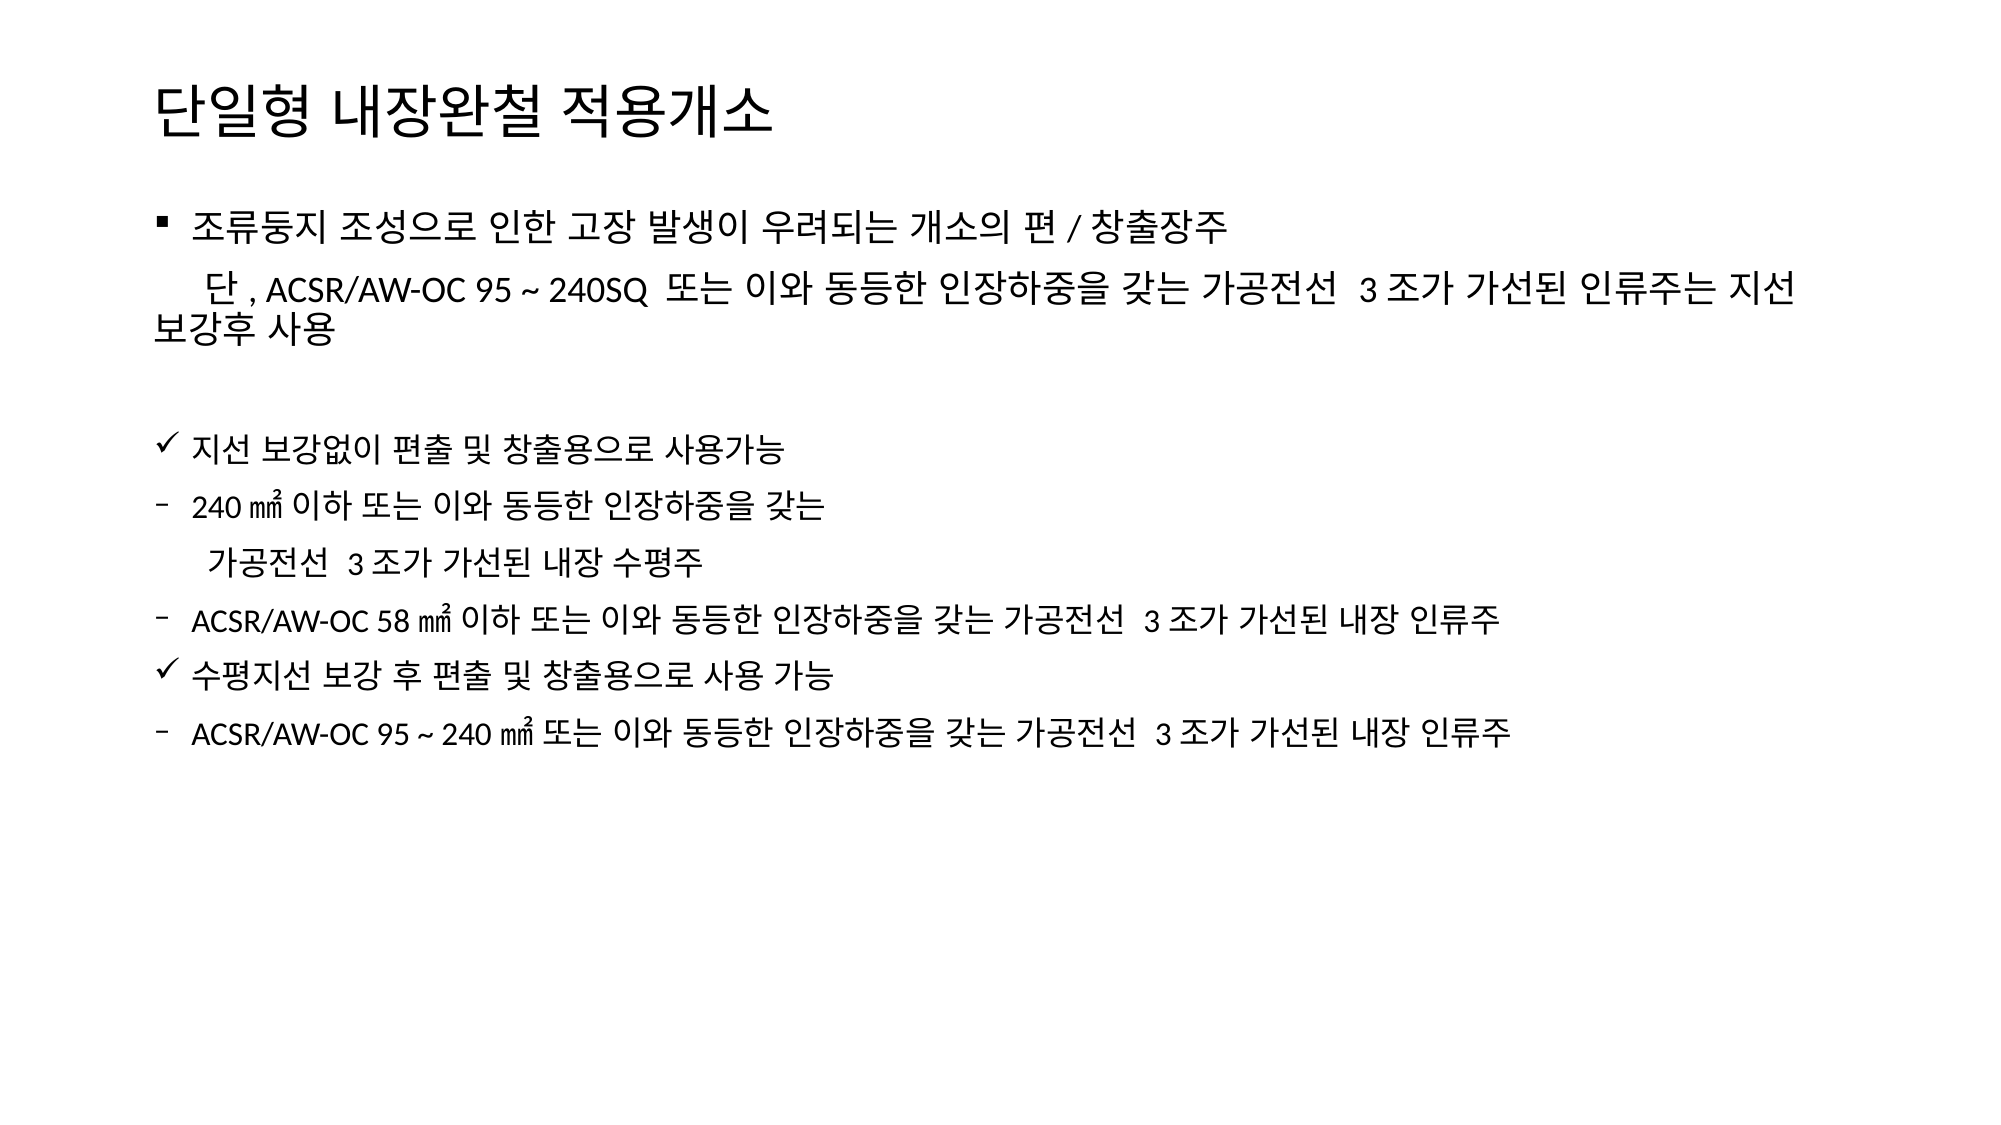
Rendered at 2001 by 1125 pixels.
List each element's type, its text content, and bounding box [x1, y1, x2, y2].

list 조류둥지 조성으로 인한 고장 발생이 우려되는 개소의 편/창출장주 단, ACSR/AW-OC 95 ~ 240SQ 또는 이와 동등한 인장하중을 갖는 가공전선 3조가 가선된 인류주는 지선 보강후 사용 지선 보강없이 편출 및 창출용으로 사용가능 240㎟ 이하 또는 이와 동등한 인장하중을 갖는 가공전선 3조가 가선된 내장 수평주 ACSR/AW-OC 58㎟ 이하 또는 이와 동등한 인장하중을 갖는 가공전선 3조가 가선된 내장 인류주 수평지선 보강 후 편출 및 창출용으로 사용 가능 ACSR/AW-OC 95 ~ 240㎟ 또는 이와 동등한 인장하중을 갖는 가공전선 3조가 가선된 내장 인류주 [138, 201, 1864, 1014]
title 단일형 내장완철 적용개소 [138, 60, 1864, 171]
